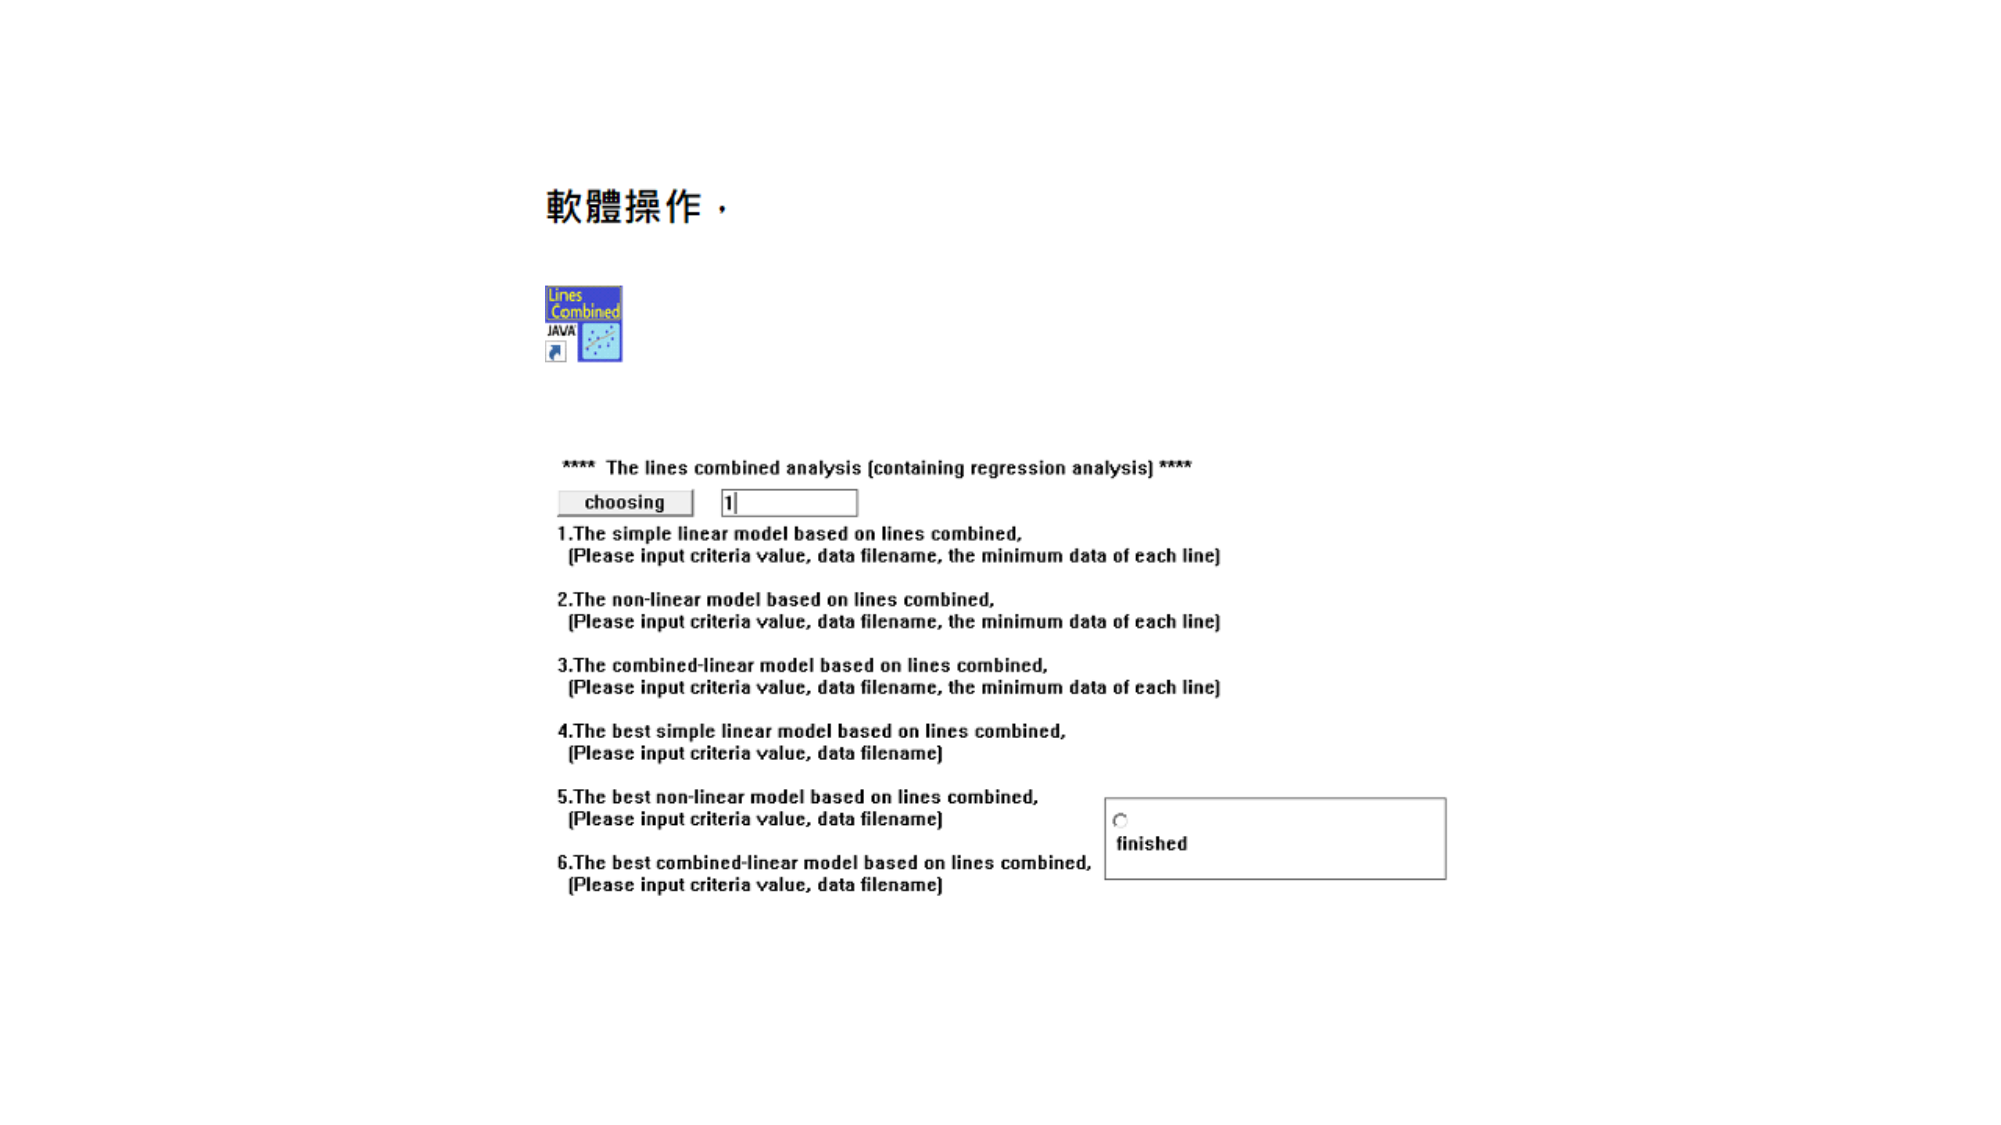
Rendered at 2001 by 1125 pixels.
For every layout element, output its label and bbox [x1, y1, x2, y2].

picture [545, 167, 1455, 957]
